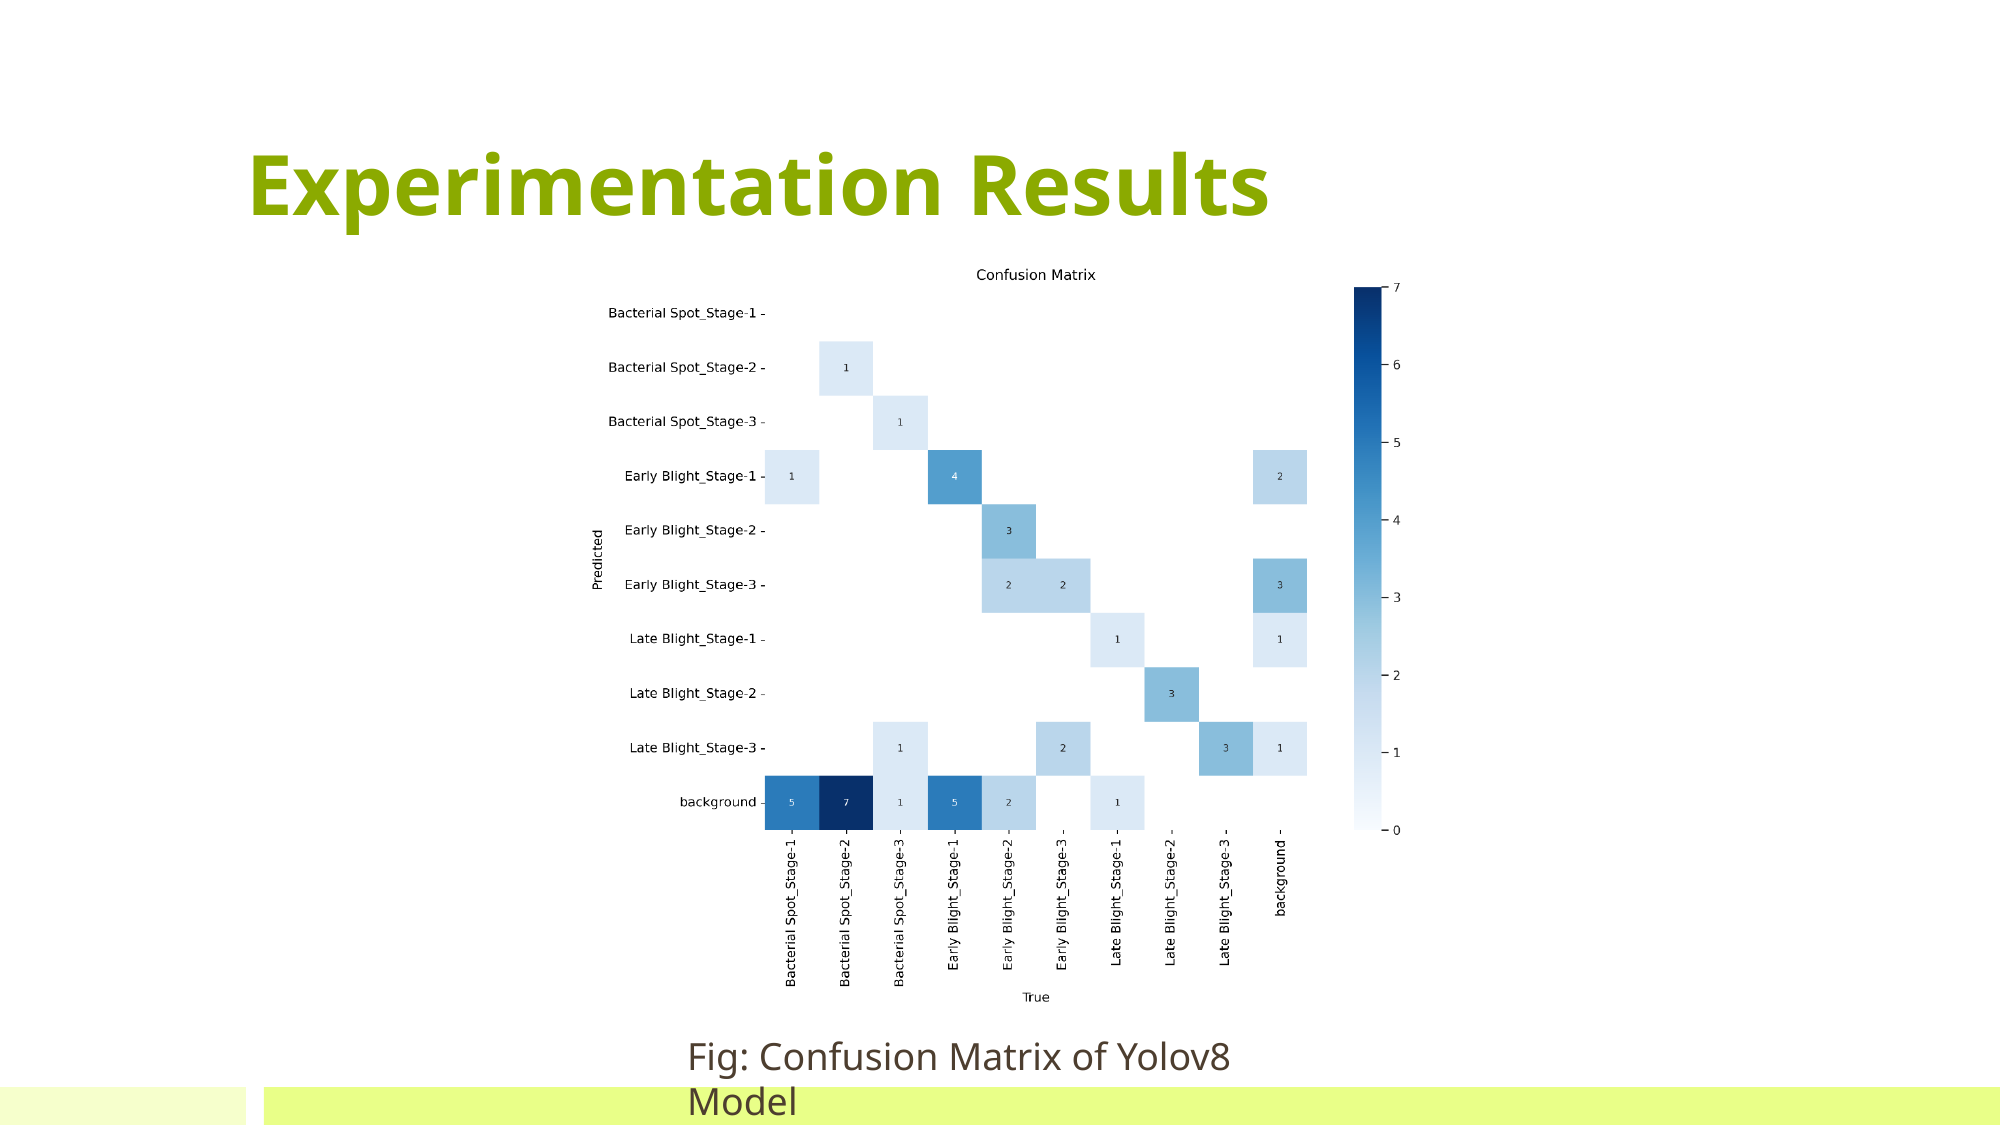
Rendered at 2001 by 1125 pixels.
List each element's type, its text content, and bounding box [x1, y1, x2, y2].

text_box Fig: Confusion Matrix of Yolov8 Model [672, 1025, 1328, 1125]
picture [490, 253, 1510, 1019]
title Experimentation Results [231, 45, 1769, 240]
